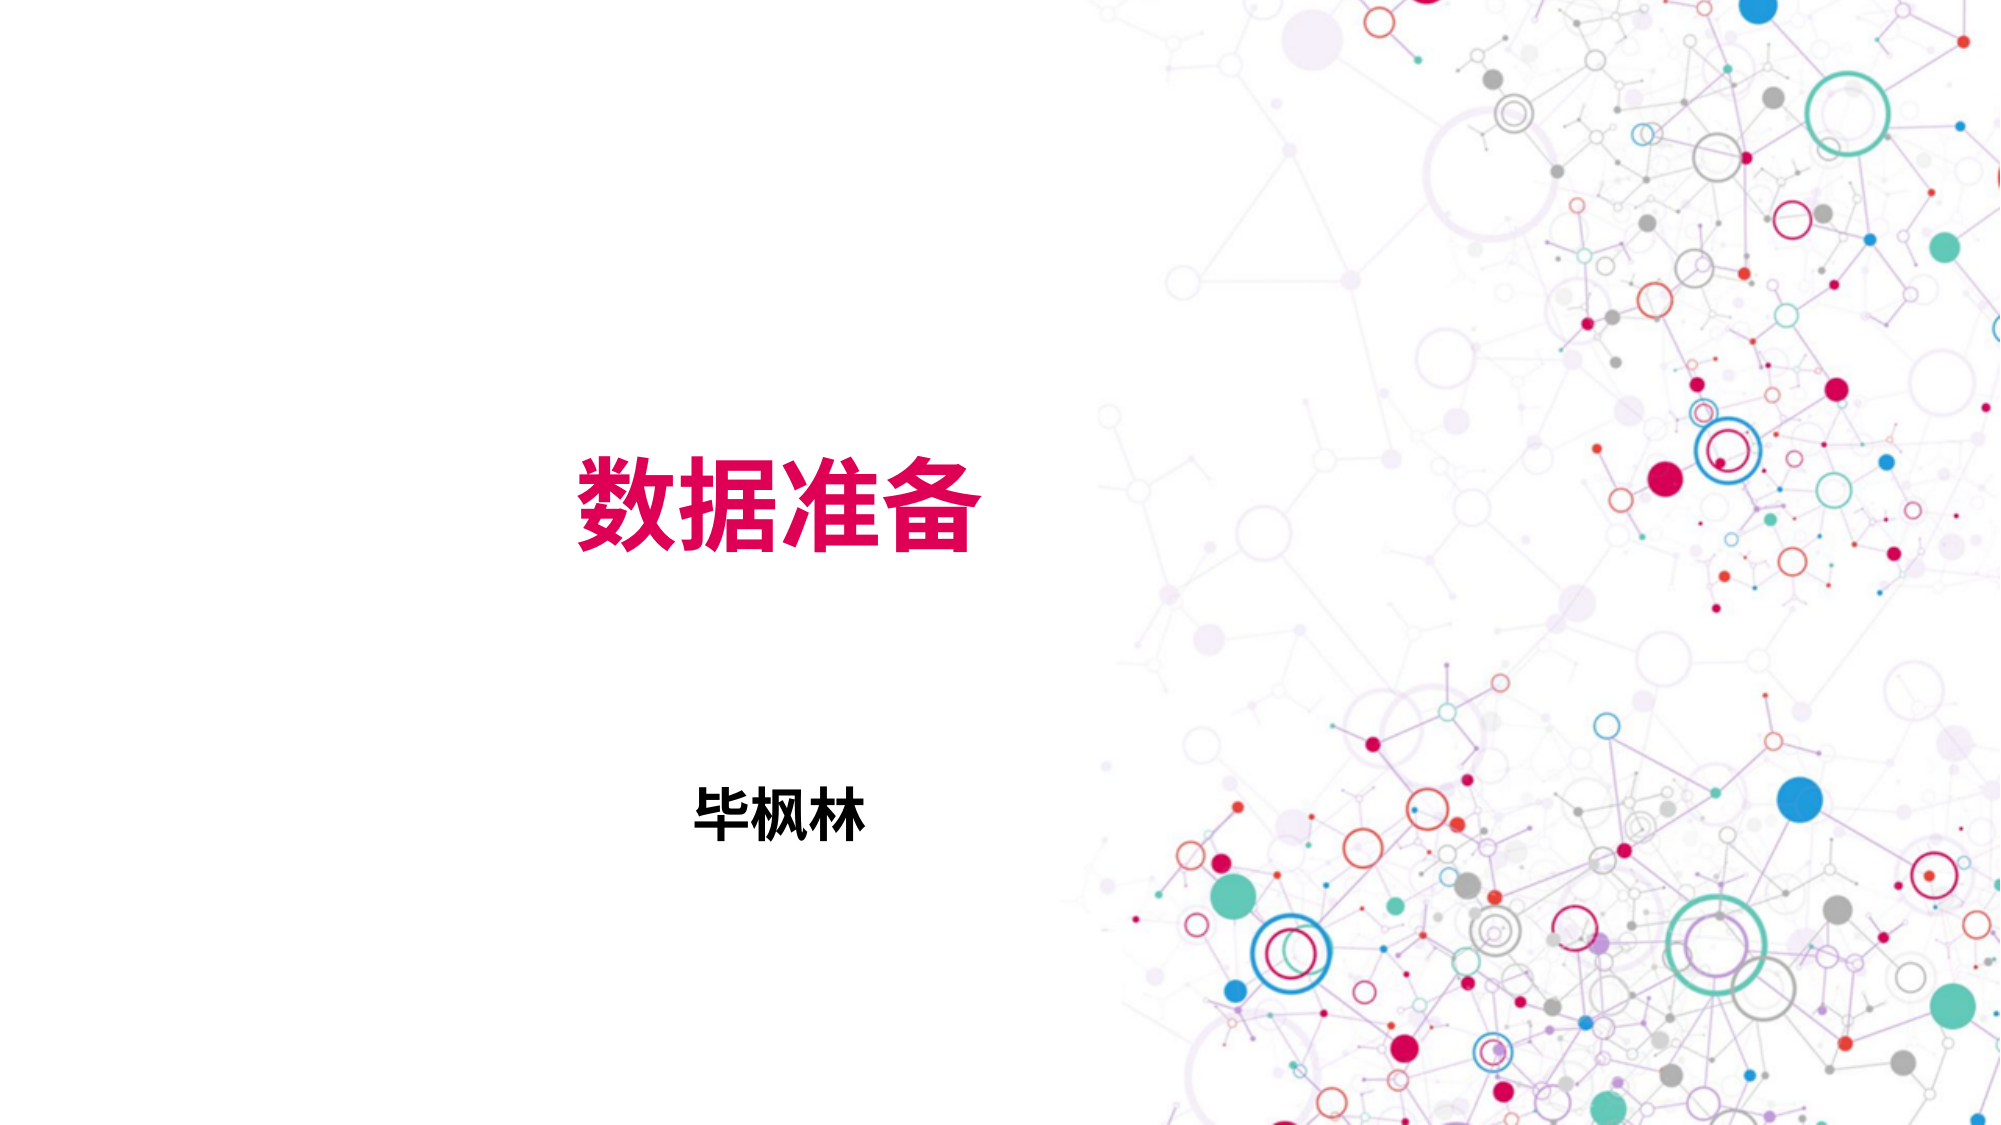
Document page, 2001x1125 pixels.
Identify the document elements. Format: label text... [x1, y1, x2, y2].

title 数据准备 毕枫林 [136, 249, 1423, 979]
picture [0, 0, 2000, 1125]
